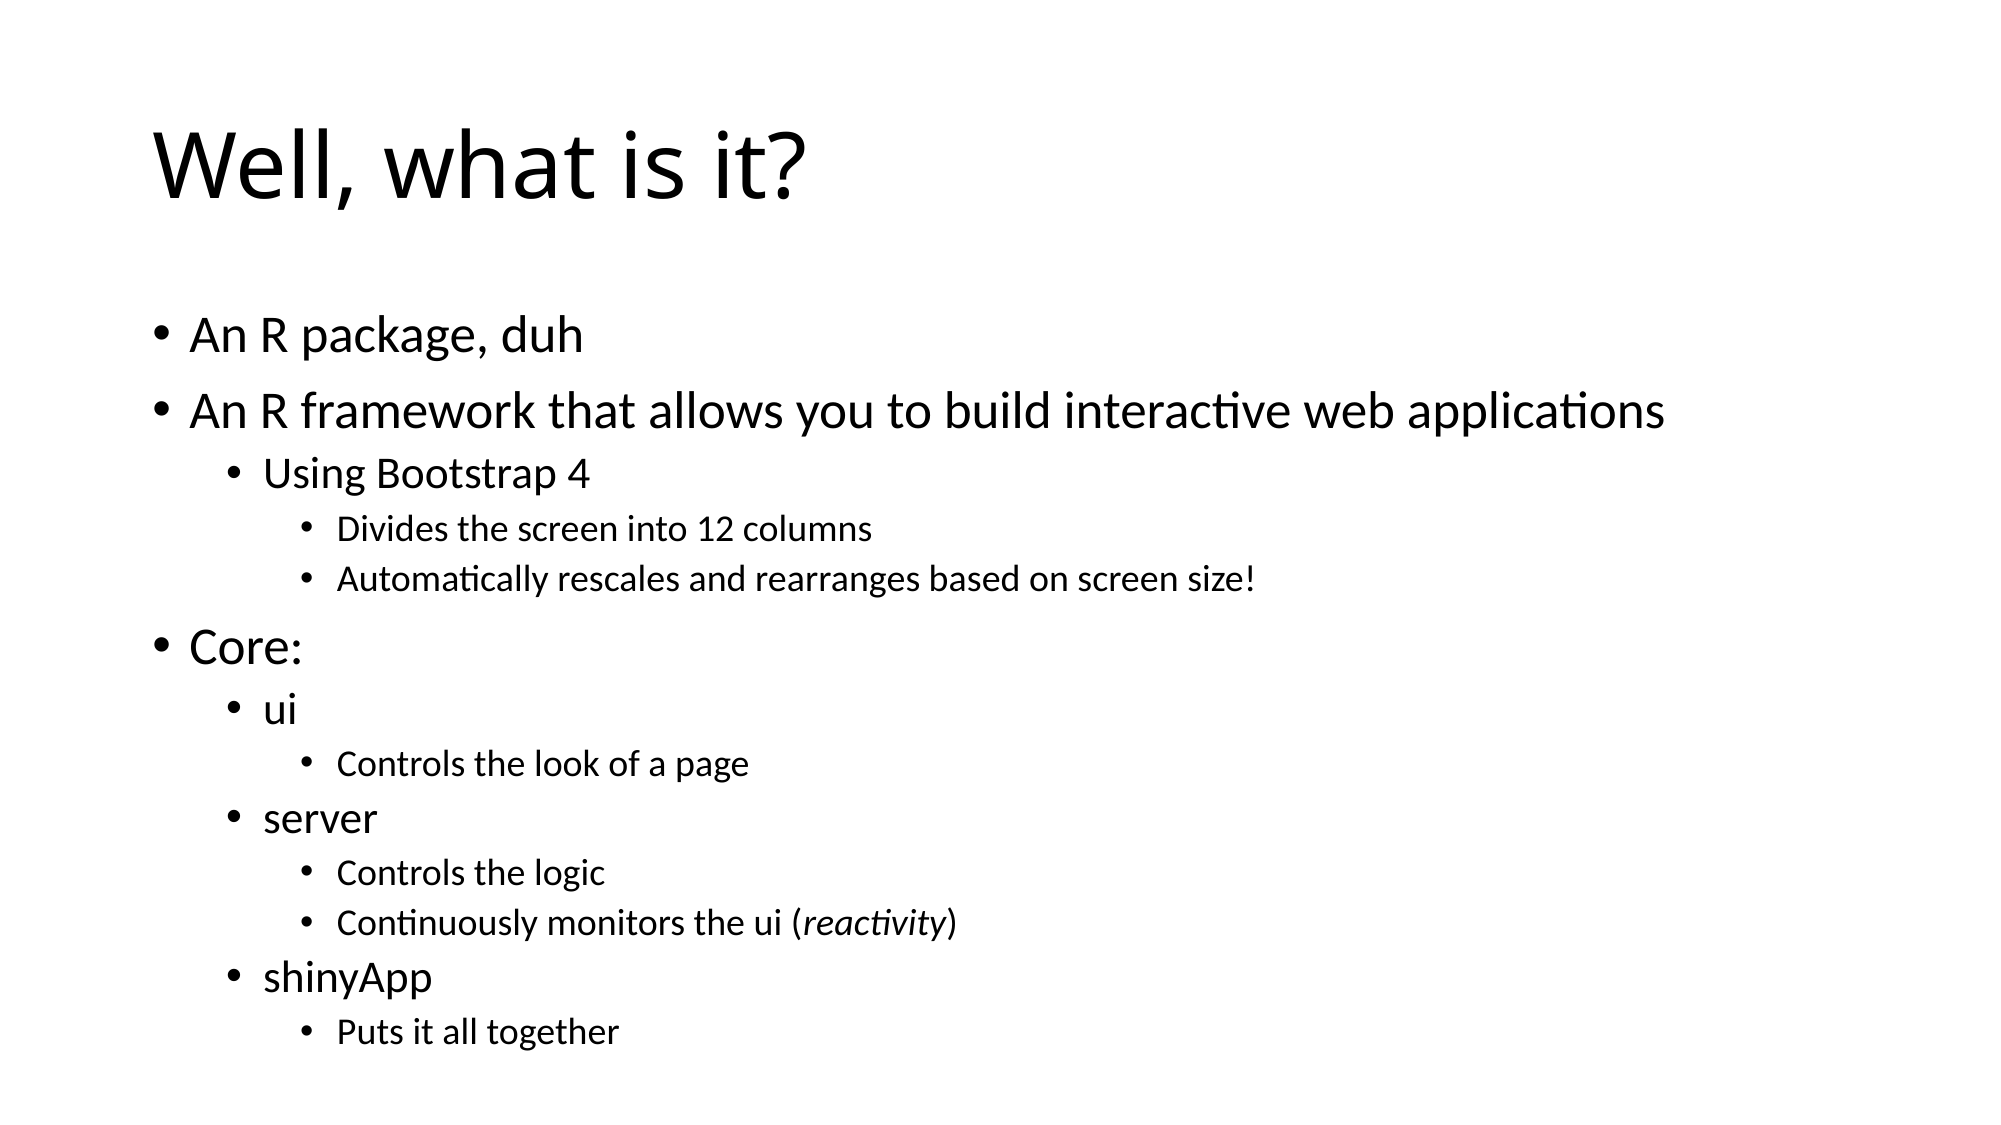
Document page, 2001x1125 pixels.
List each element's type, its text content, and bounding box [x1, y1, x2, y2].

title Well, what is it? [137, 59, 1863, 278]
list An R package, duh An R framework that allows you to build interactive web applications Using Bootstrap 4 Divides the screen into 12 columns Automatically rescales and rearranges based on screen size! Core: ui Controls the look of a page server Controls the logic Continuously monitors the ui (reactivity) shinyApp Puts it all together [137, 299, 1863, 1066]
